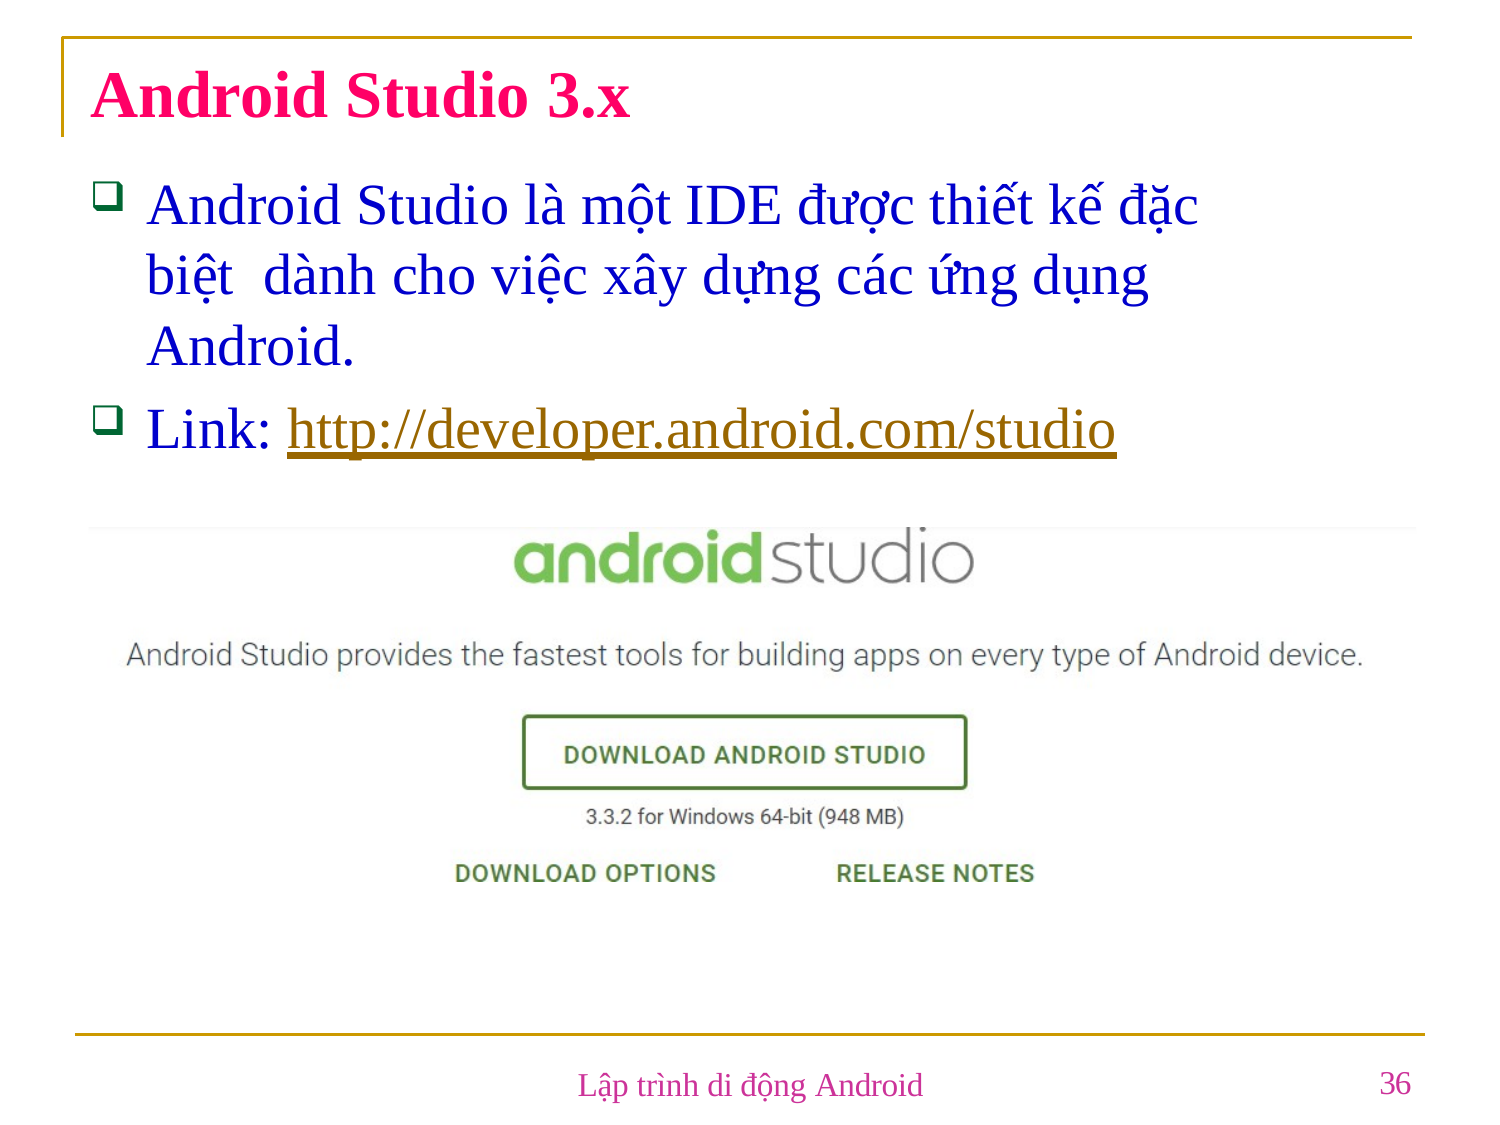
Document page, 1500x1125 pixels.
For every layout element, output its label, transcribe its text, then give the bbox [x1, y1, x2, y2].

text_box [88, 527, 1417, 882]
text_box Android Studio là một IDE được thiết kế đặc biệt dành cho việc xây dựng các ứng dụng Android. Link: http://developer.android.com/studio [87, 164, 1301, 461]
slide_number Lập trình di động Android [575, 1063, 925, 1125]
slide_number 36 [1373, 1063, 1417, 1125]
title Android Studio 3.x [87, 49, 635, 164]
